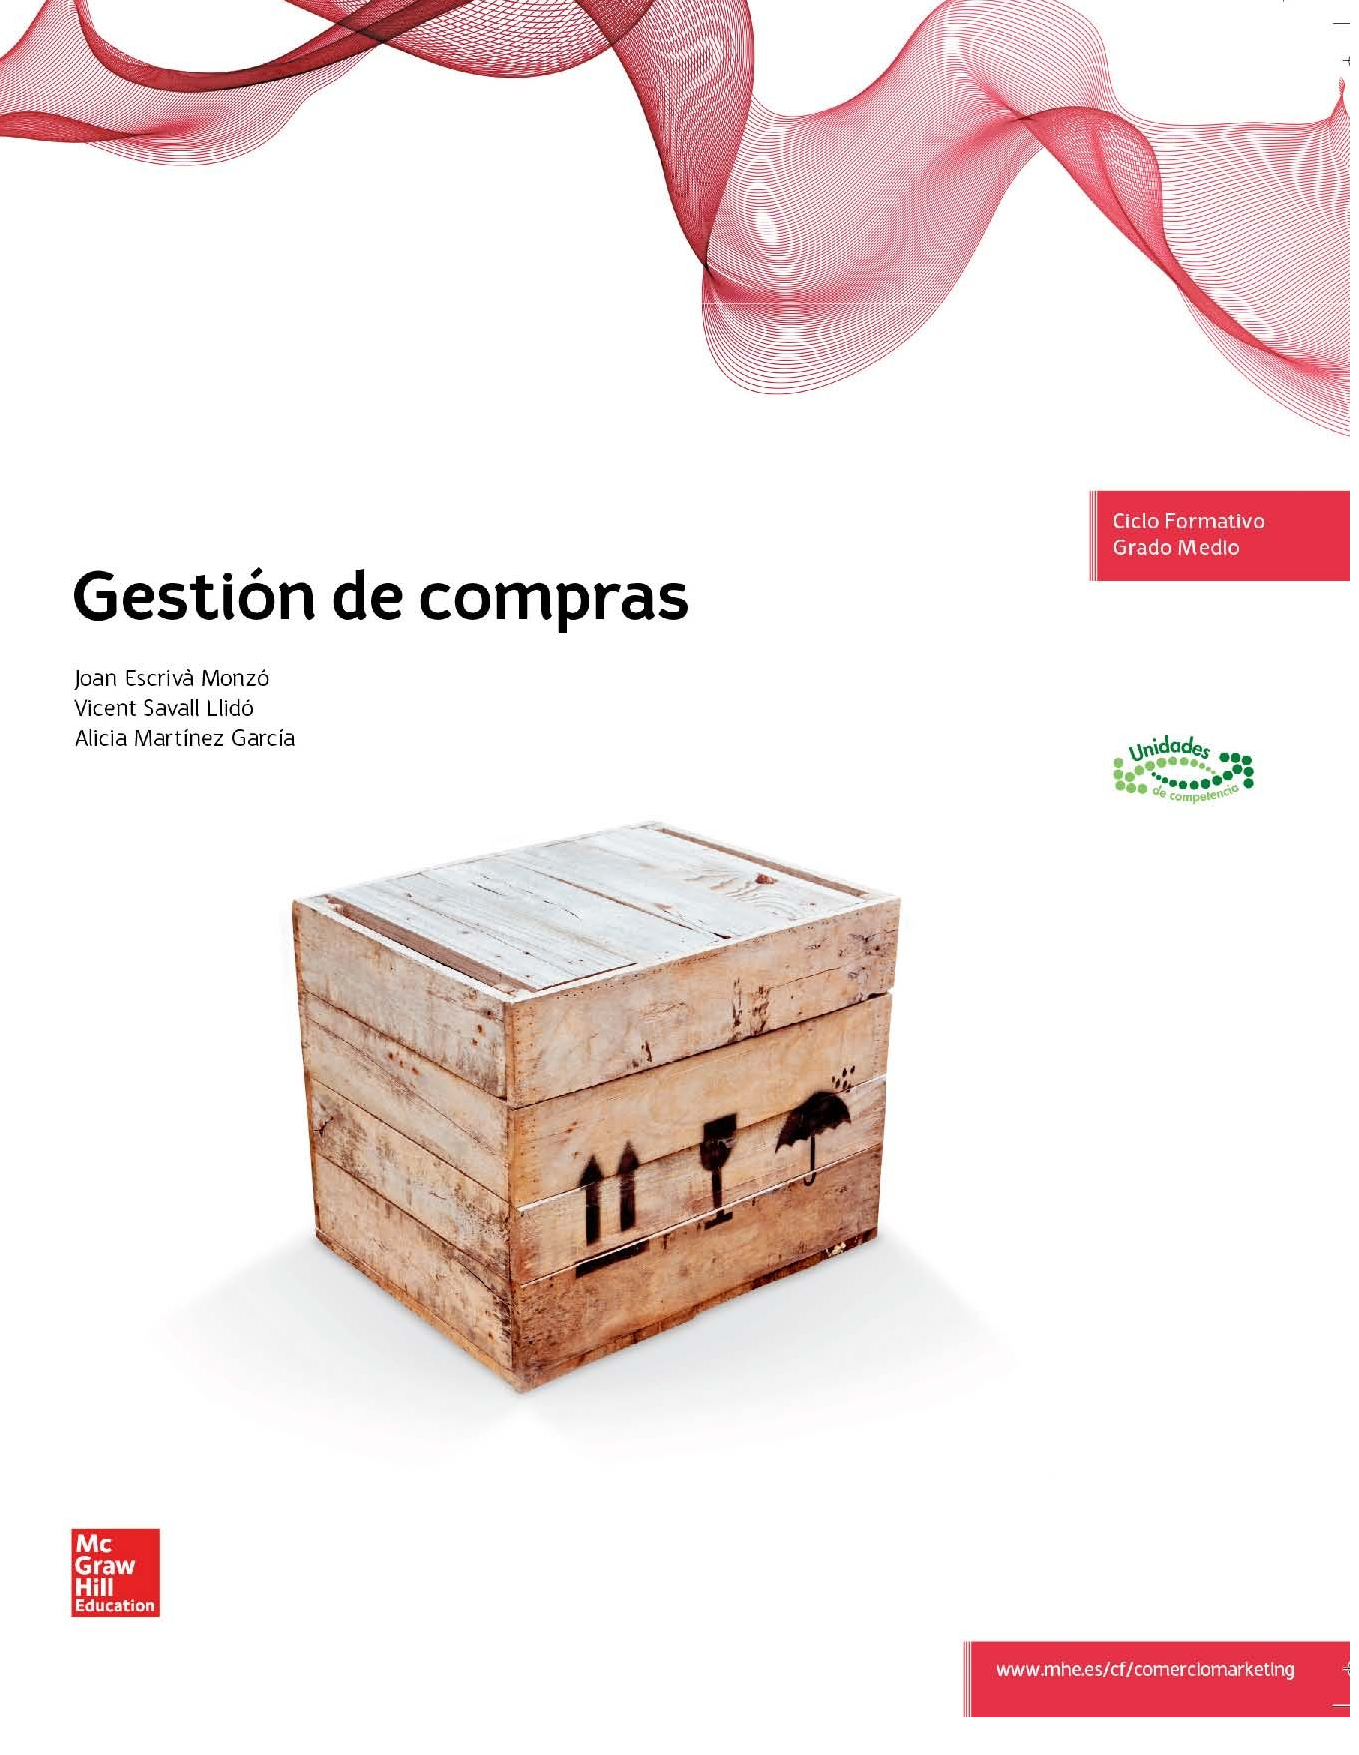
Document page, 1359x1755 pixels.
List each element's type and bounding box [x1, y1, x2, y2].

text_box [0, 0, 1350, 1717]
